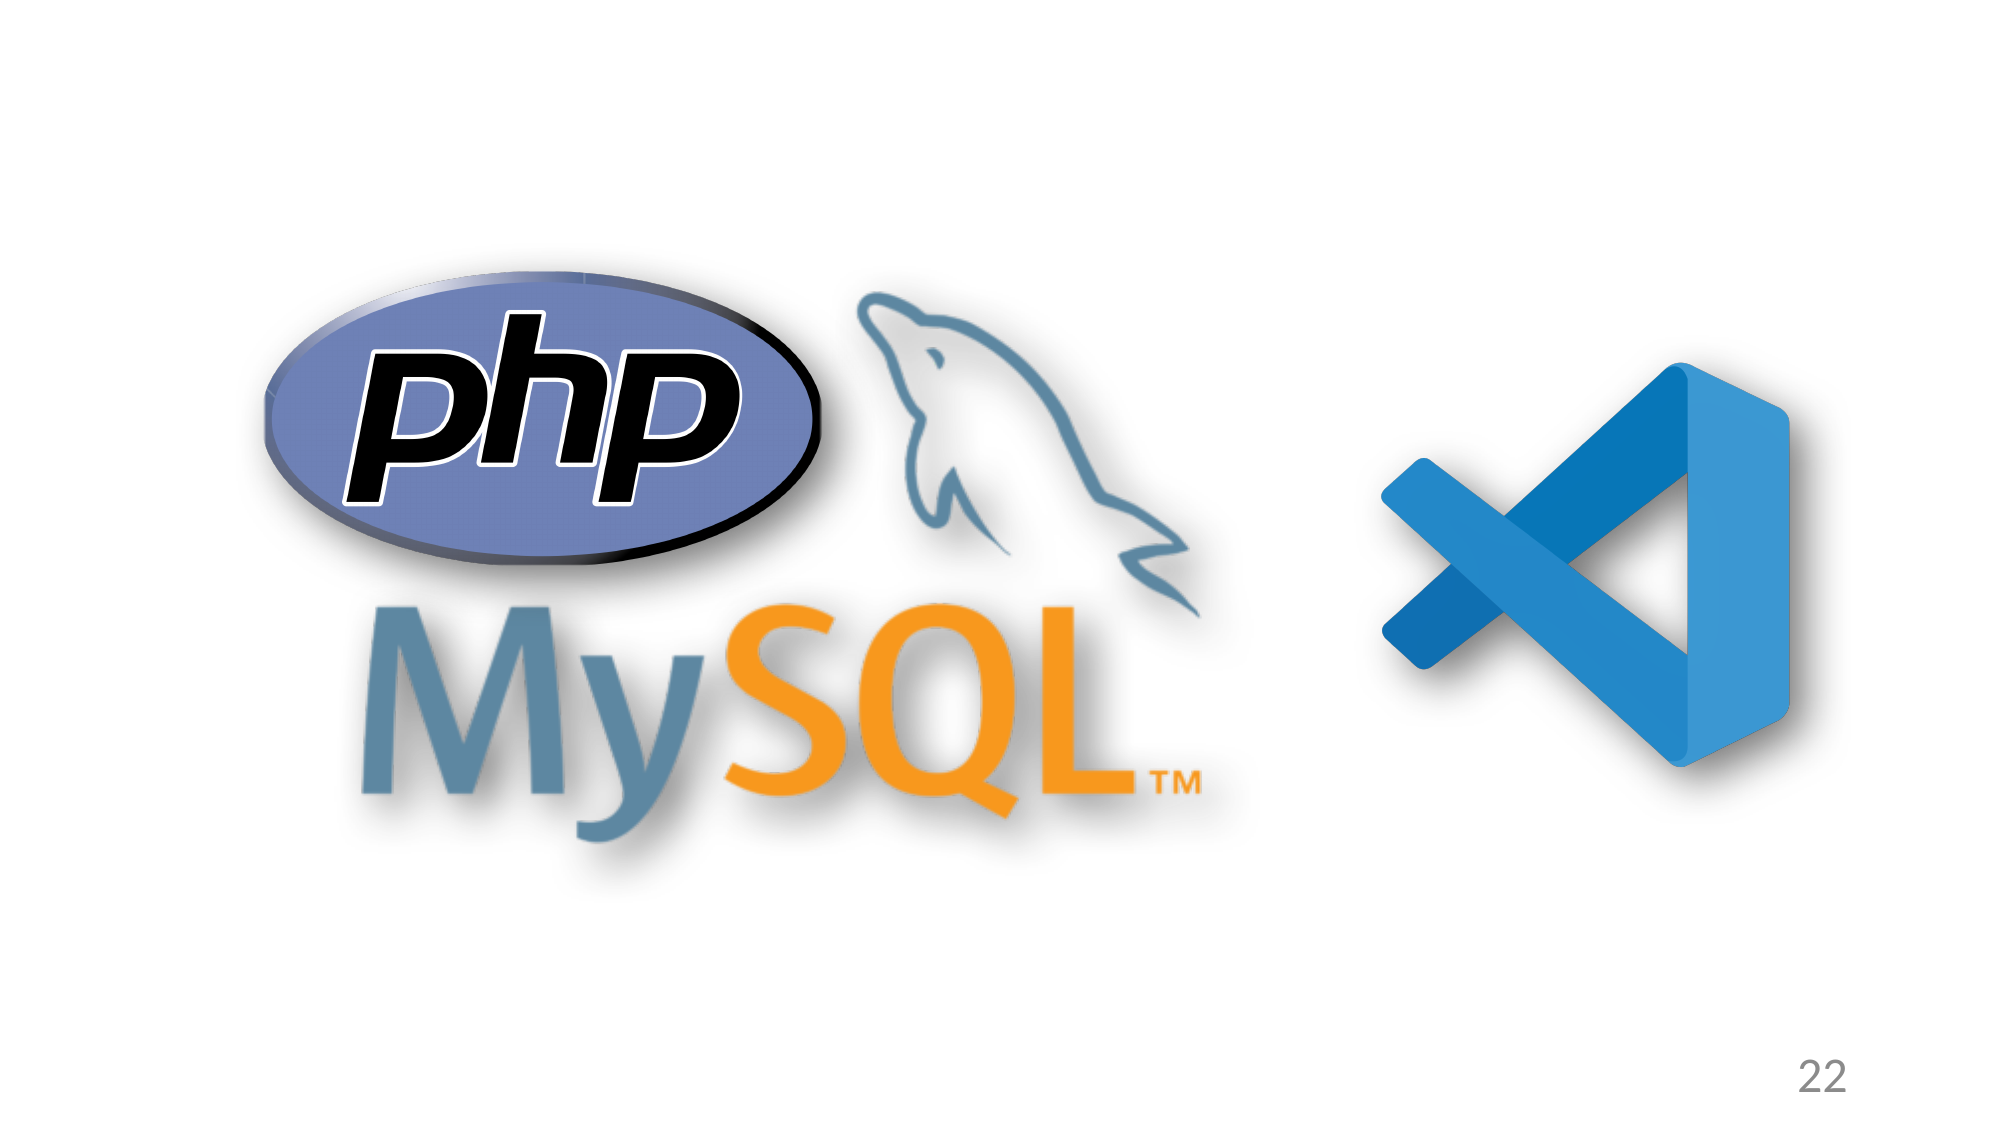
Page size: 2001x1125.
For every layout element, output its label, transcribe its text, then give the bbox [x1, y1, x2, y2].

slide_number 22 [1592, 1042, 1863, 1103]
picture [0, 0, 1793, 1125]
